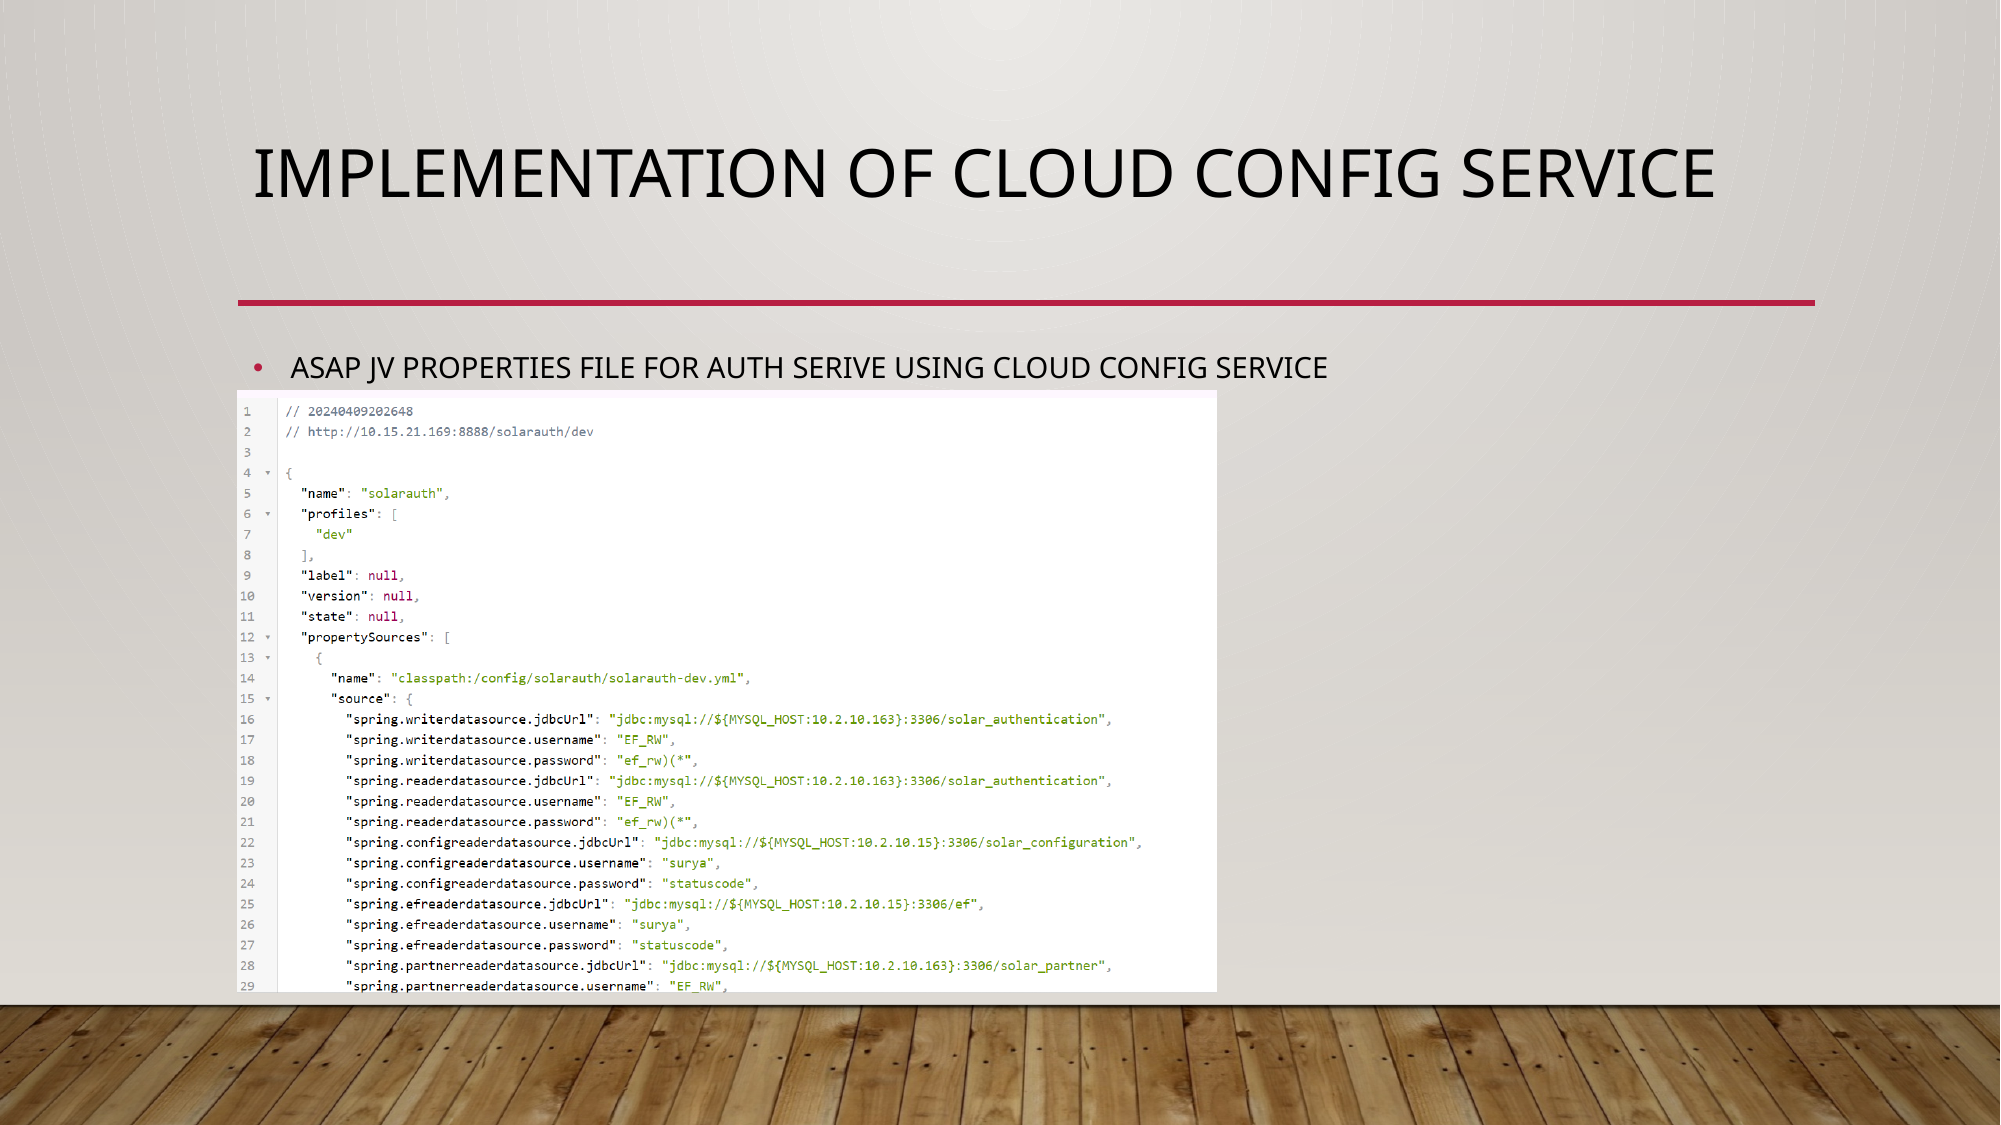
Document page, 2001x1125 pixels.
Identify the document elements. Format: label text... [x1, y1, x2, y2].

picture [0, 1005, 2000, 1125]
picture [237, 390, 1217, 994]
title IMPLEMENTATION OF CLOUD CONFIG SERVICE [238, 131, 1814, 305]
list ASAP JV PROPERTIES FILE FOR AUTH SERIVE USING CLOUD CONFIG SERVICE [238, 335, 1763, 1035]
